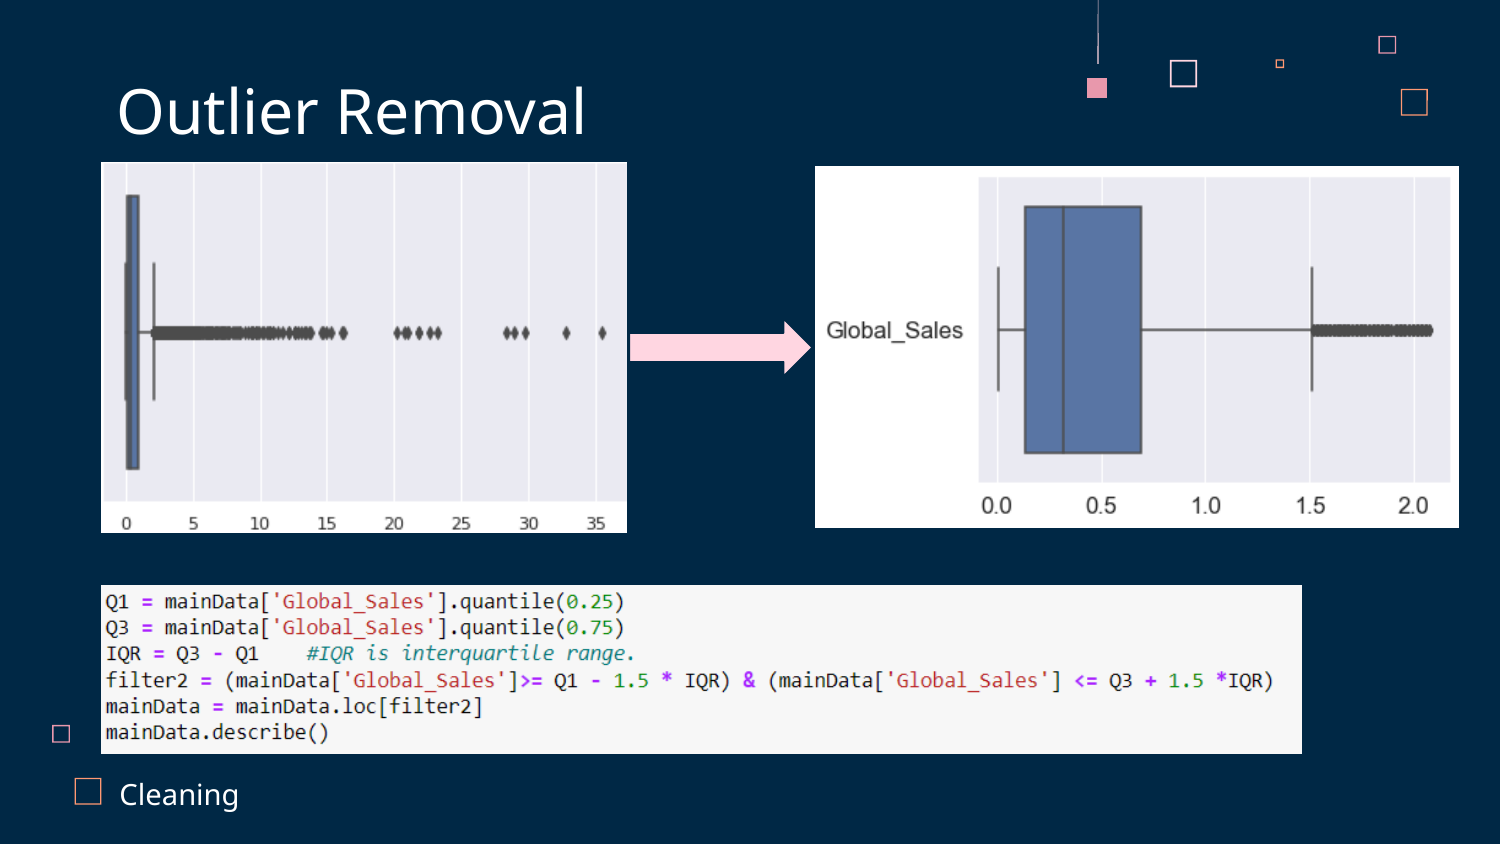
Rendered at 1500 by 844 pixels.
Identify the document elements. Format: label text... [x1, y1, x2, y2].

text_box [630, 318, 809, 377]
picture [101, 162, 627, 533]
picture [814, 166, 1459, 529]
text_box Cleaning [104, 763, 358, 826]
picture [101, 585, 1302, 754]
title Outlier Removal [101, 67, 1130, 163]
